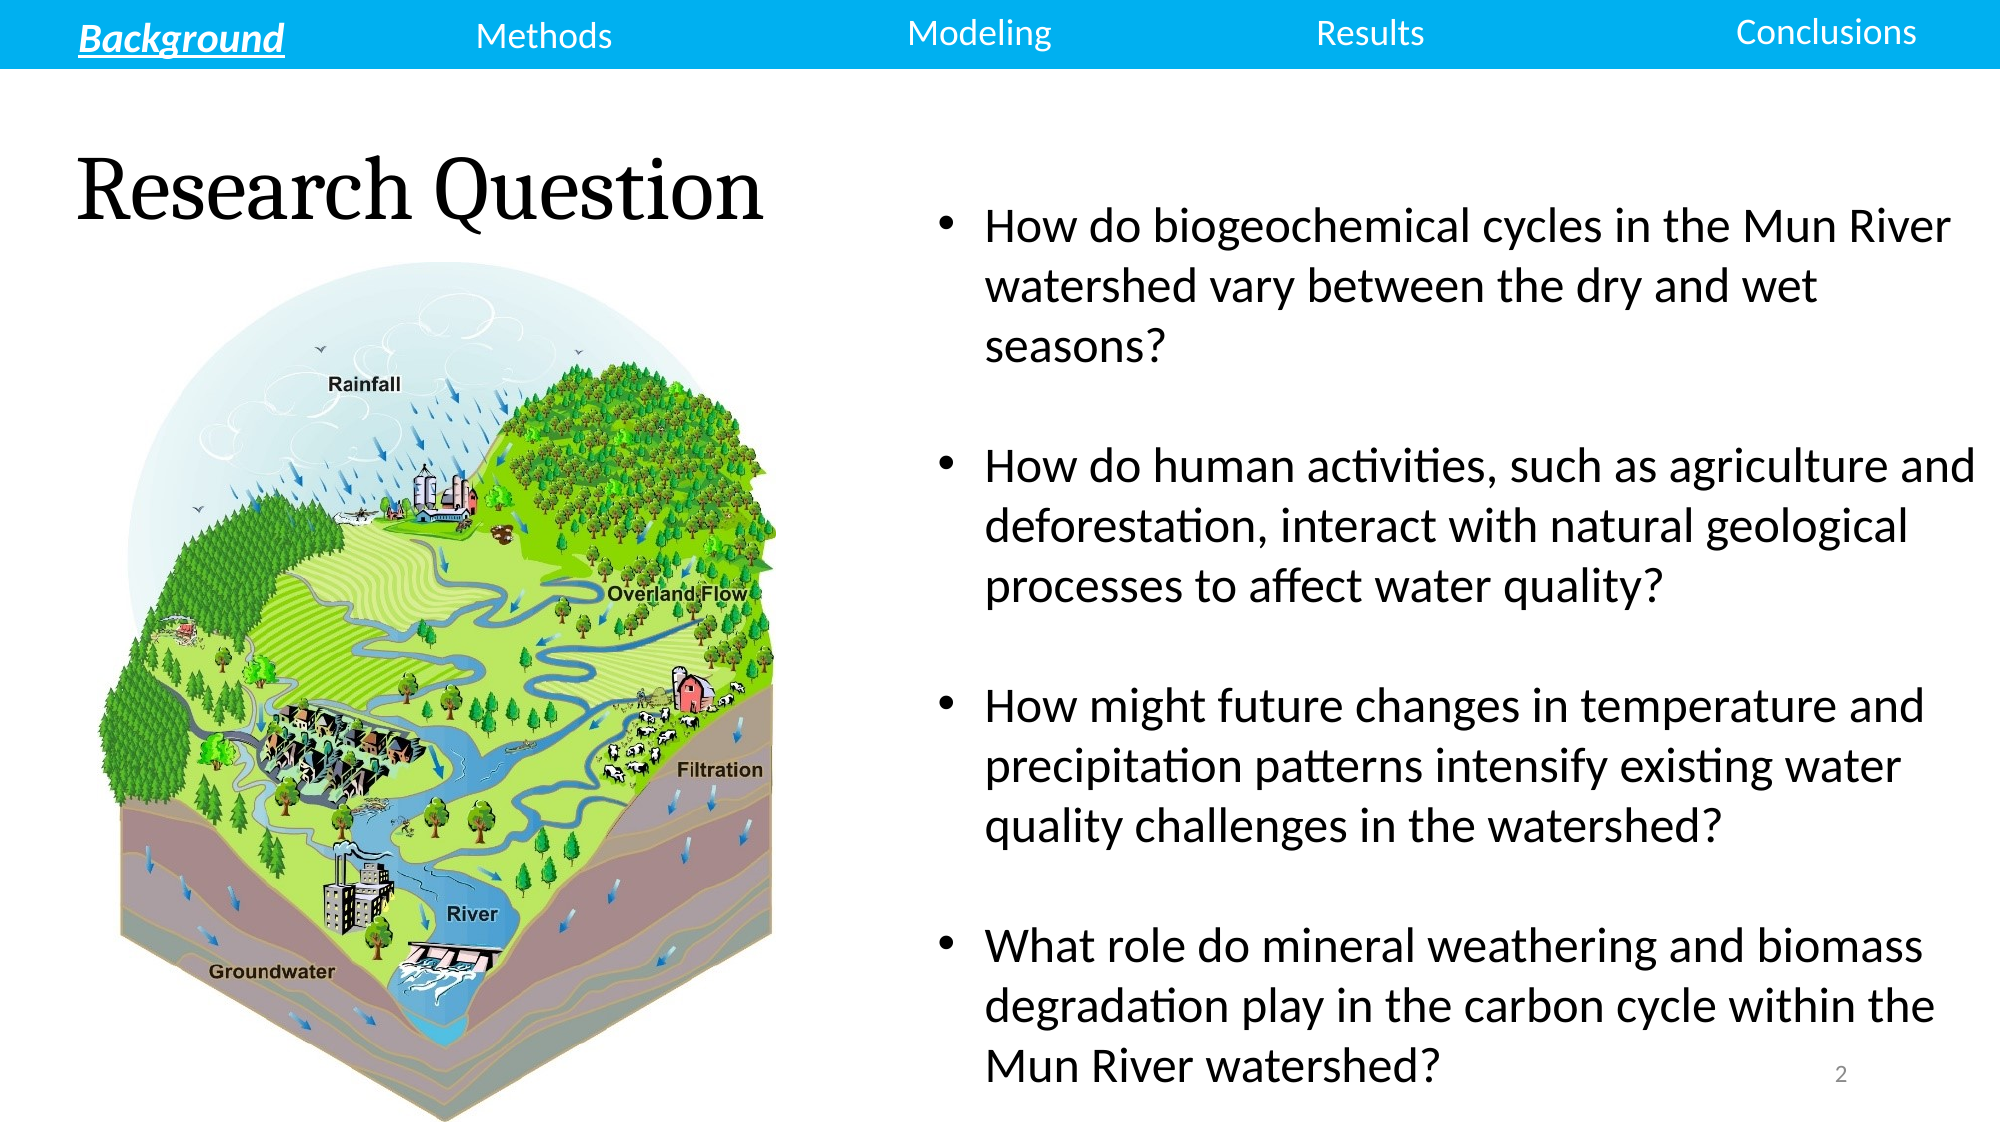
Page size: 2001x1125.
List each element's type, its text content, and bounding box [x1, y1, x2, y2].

text_box How do biogeochemical cycles in the Mun River watershed vary between the dry and wet seasons? How do human activities, such as agriculture and deforestation, interact with natural geological processes to affect water quality? How might future changes in temperature and precipitation patterns intensify existing water quality challenges in the watershed? What role do mineral weathering and biomass degradation play in the carbon cycle within the Mun River watershed? [923, 184, 1999, 1100]
picture [97, 262, 776, 1122]
text_box Results [1301, 0, 1493, 60]
text_box Background [63, 3, 303, 68]
text_box Methods [460, 3, 653, 64]
title Research Question [60, 80, 1786, 299]
text_box Conclusions [1721, 0, 1969, 60]
text_box Modeling [892, 0, 1084, 60]
text_box [0, 0, 2000, 69]
